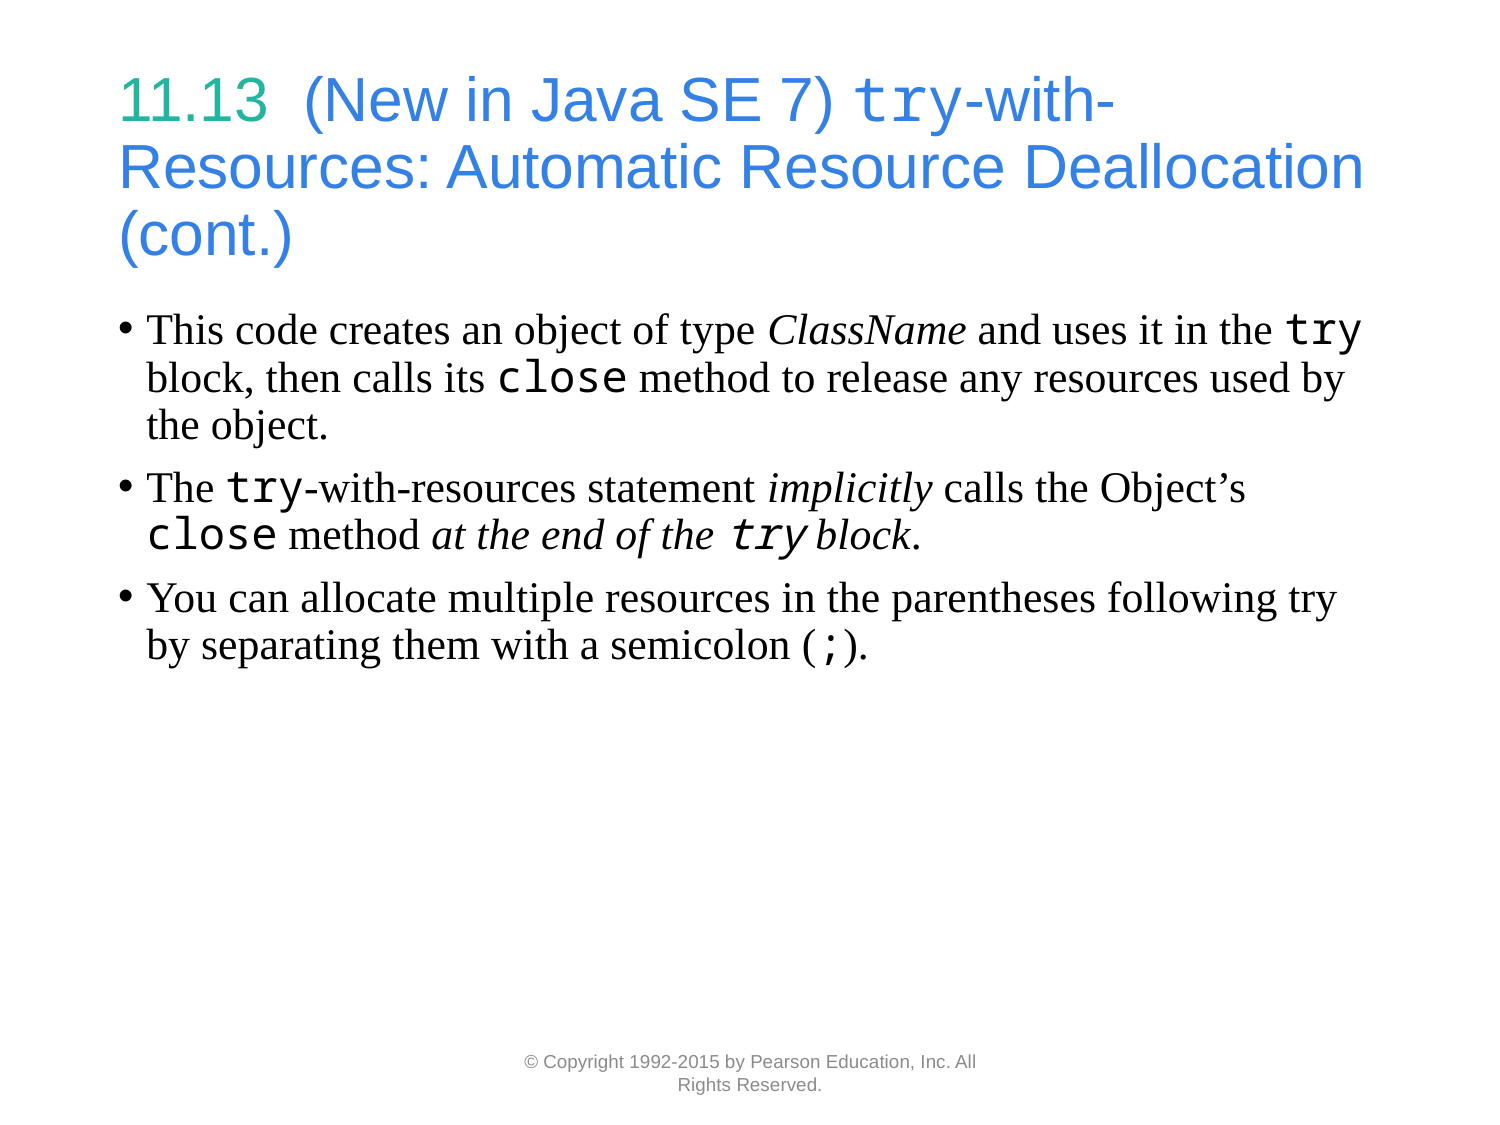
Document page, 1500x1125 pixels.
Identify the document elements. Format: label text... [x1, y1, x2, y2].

list This code creates an object of type ClassName and uses it in the try block, then calls its close method to release any resources used by the object. The try-with-resources statement implicitly calls the Object’s close method at the end of the try block. You can allocate multiple resources in the parentheses following try by separating them with a semicolon (;). [103, 299, 1397, 1014]
title 11.13 (New in Java SE 7) try-with-Resources: Automatic Resource Deallocation (cont.) [103, 59, 1397, 278]
footer © Copyright 1992-2015 by Pearson Education, Inc. All Rights Reserved. [496, 1042, 1004, 1103]
